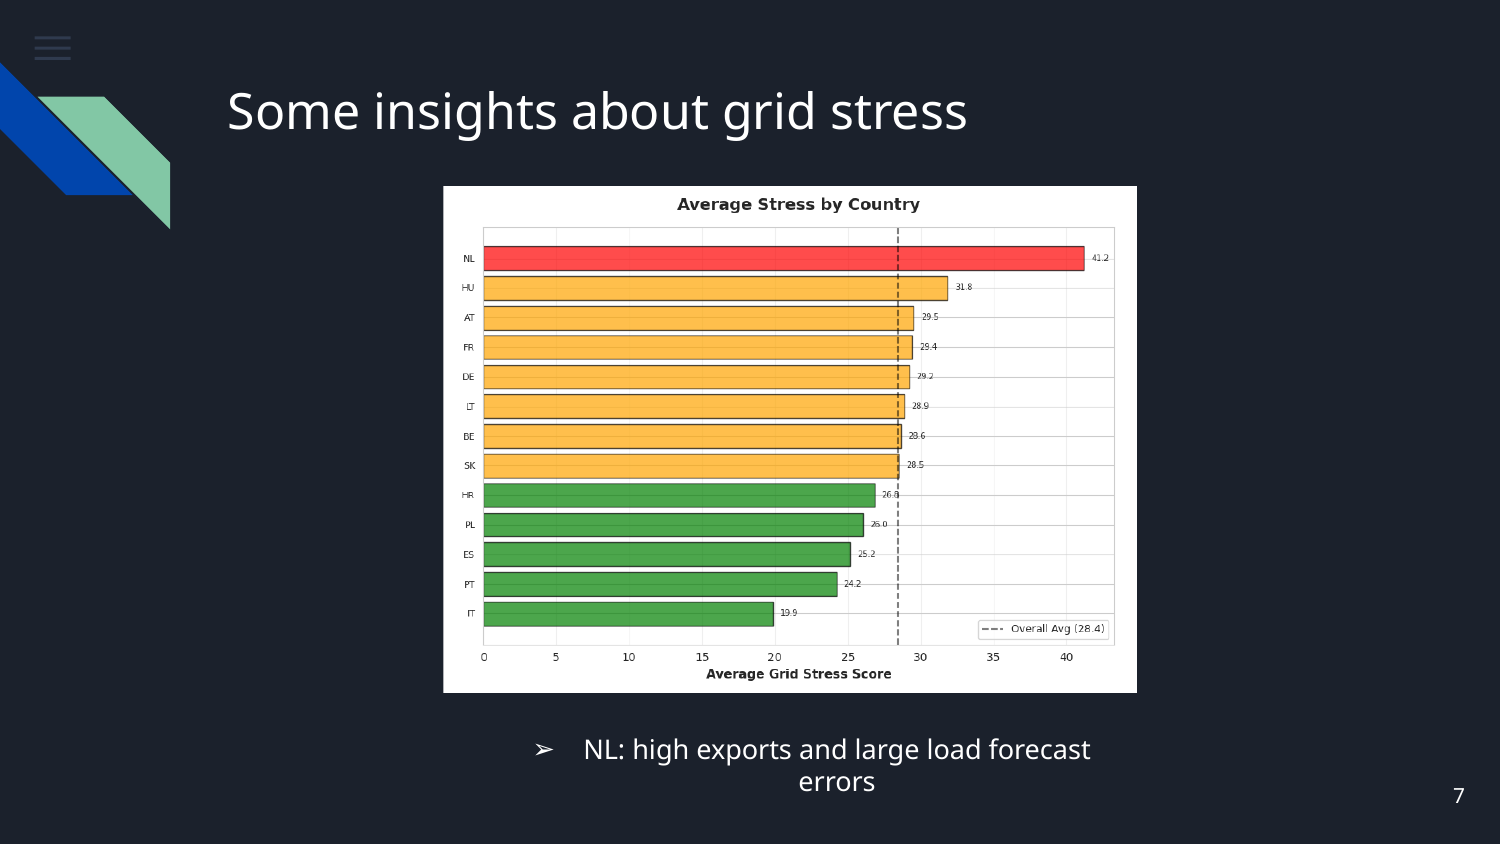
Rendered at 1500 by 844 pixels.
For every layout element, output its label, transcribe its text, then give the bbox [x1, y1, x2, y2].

slide_number ‹#› [1389, 764, 1480, 830]
text_box NL: high exports and large load forecast errors [473, 716, 1126, 812]
title Some insights about grid stress [212, 64, 1368, 215]
picture [443, 186, 1138, 693]
